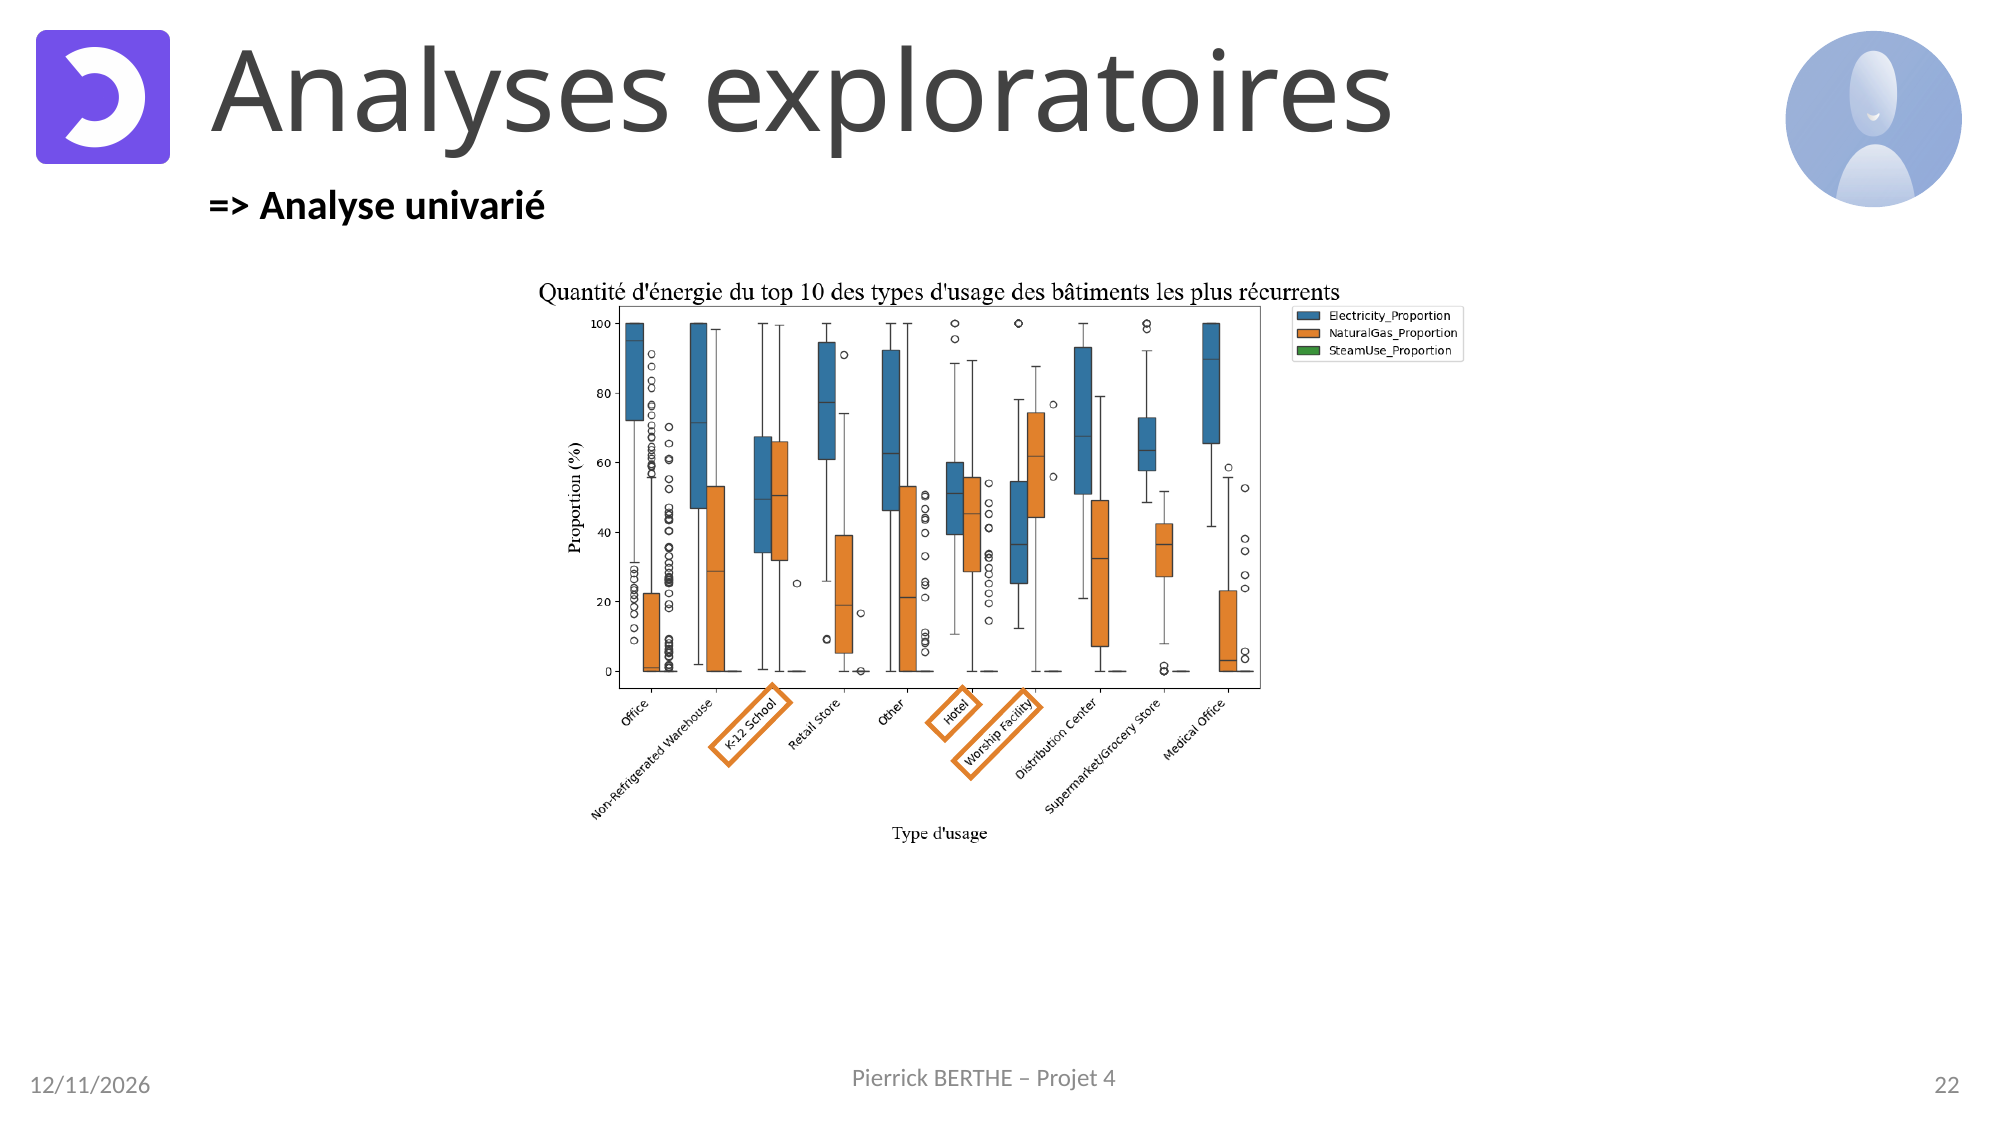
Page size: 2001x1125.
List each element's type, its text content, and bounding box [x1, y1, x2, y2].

picture [1785, 30, 1962, 208]
text_box Analyses exploratoires [196, 34, 1715, 163]
text_box => Analyse univarié [181, 170, 573, 236]
picture [36, 30, 170, 164]
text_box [529, 273, 1489, 851]
